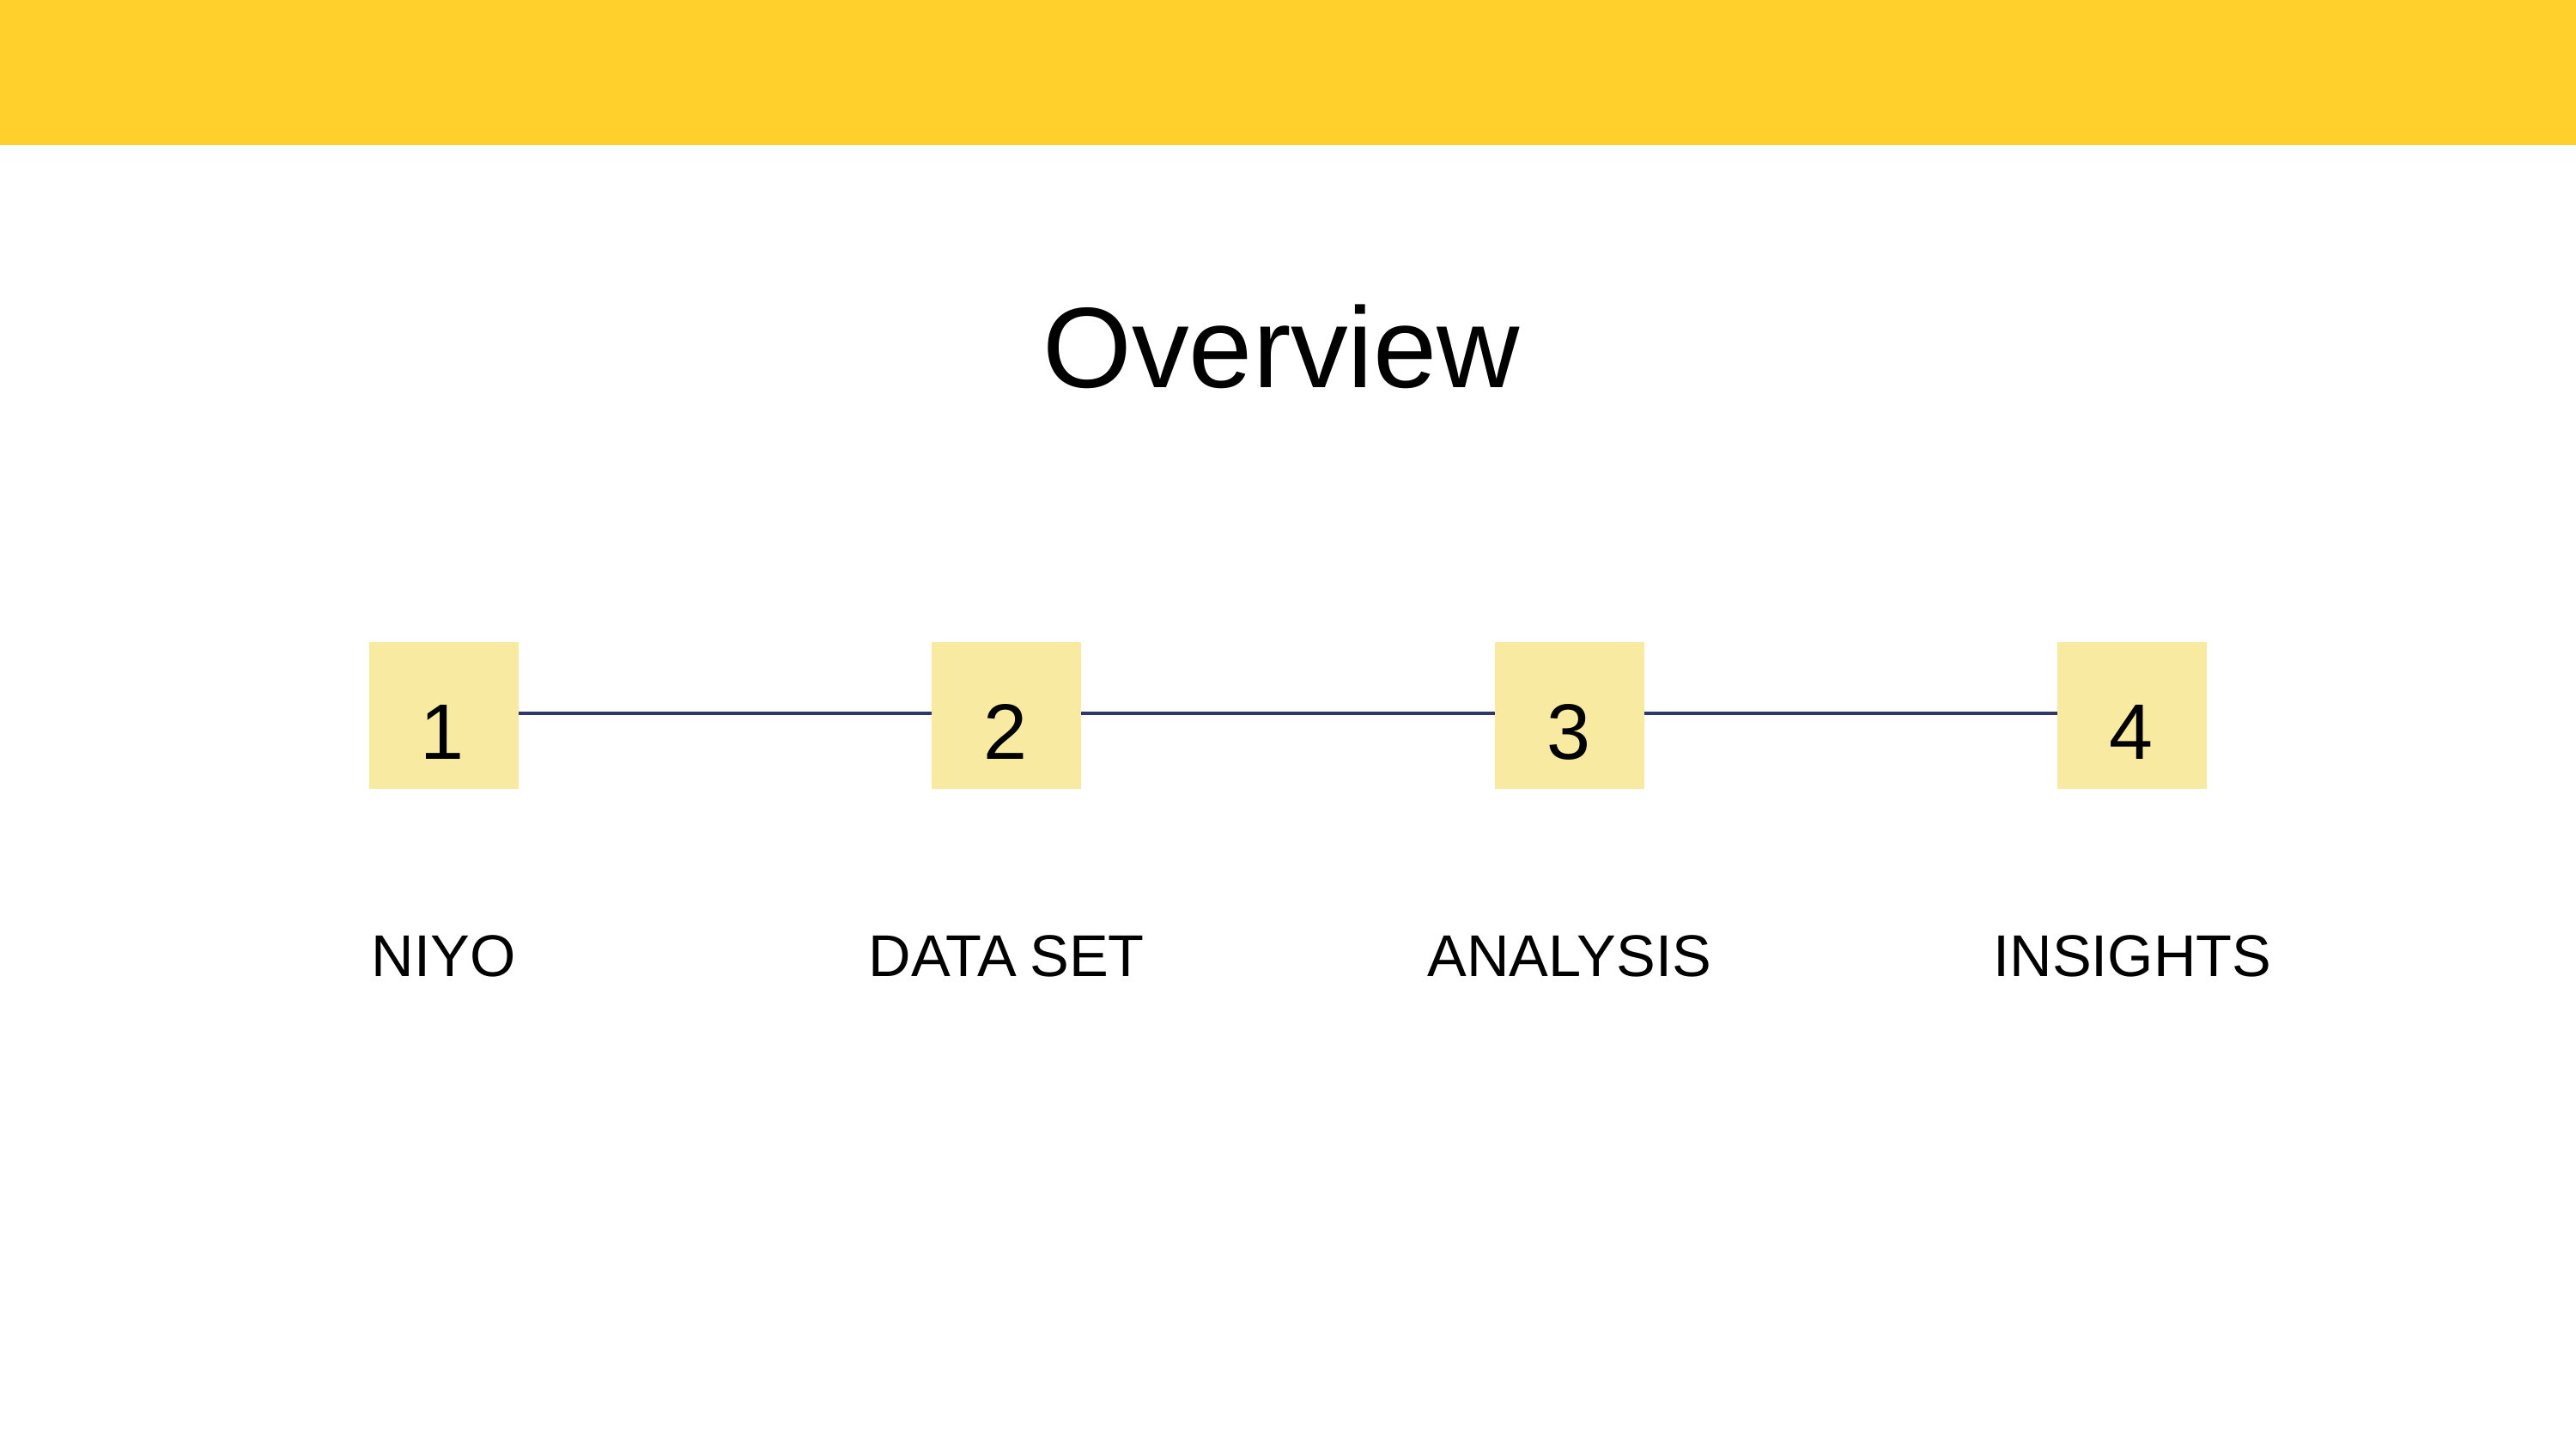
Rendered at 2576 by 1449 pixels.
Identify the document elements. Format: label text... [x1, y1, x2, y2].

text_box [931, 627, 1082, 790]
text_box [2057, 627, 2208, 790]
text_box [1494, 627, 1644, 790]
text_box INSIGHTS [1928, 888, 2336, 988]
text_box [368, 627, 519, 790]
text_box DATA SET [807, 888, 1206, 988]
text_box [0, 0, 2576, 435]
text_box ANALYSIS [1365, 888, 1774, 988]
text_box NIYO [240, 888, 647, 988]
